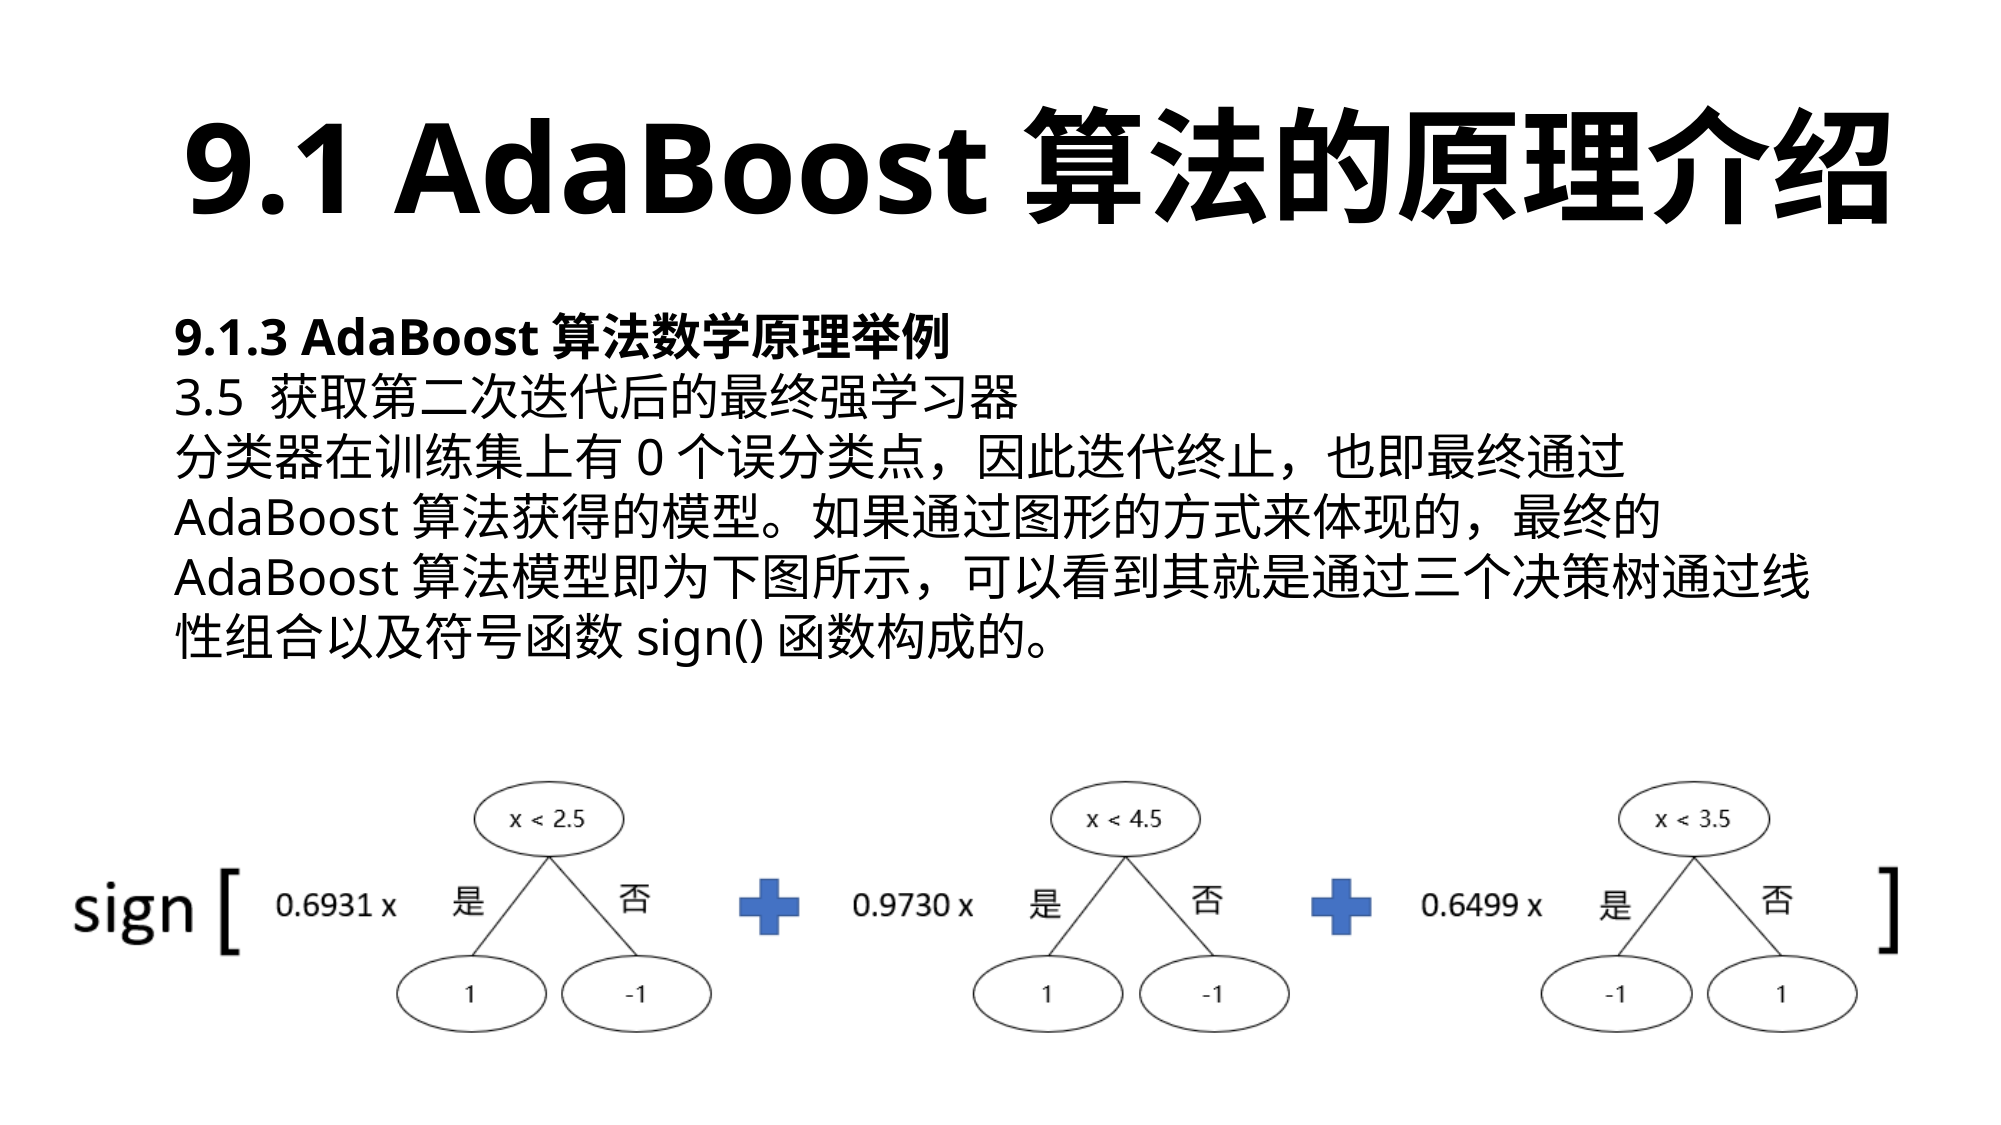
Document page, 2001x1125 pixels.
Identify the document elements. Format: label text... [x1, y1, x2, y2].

picture [61, 764, 1921, 1066]
text_box 9.1 AdaBoost算法的原理介绍 [168, 81, 1912, 247]
